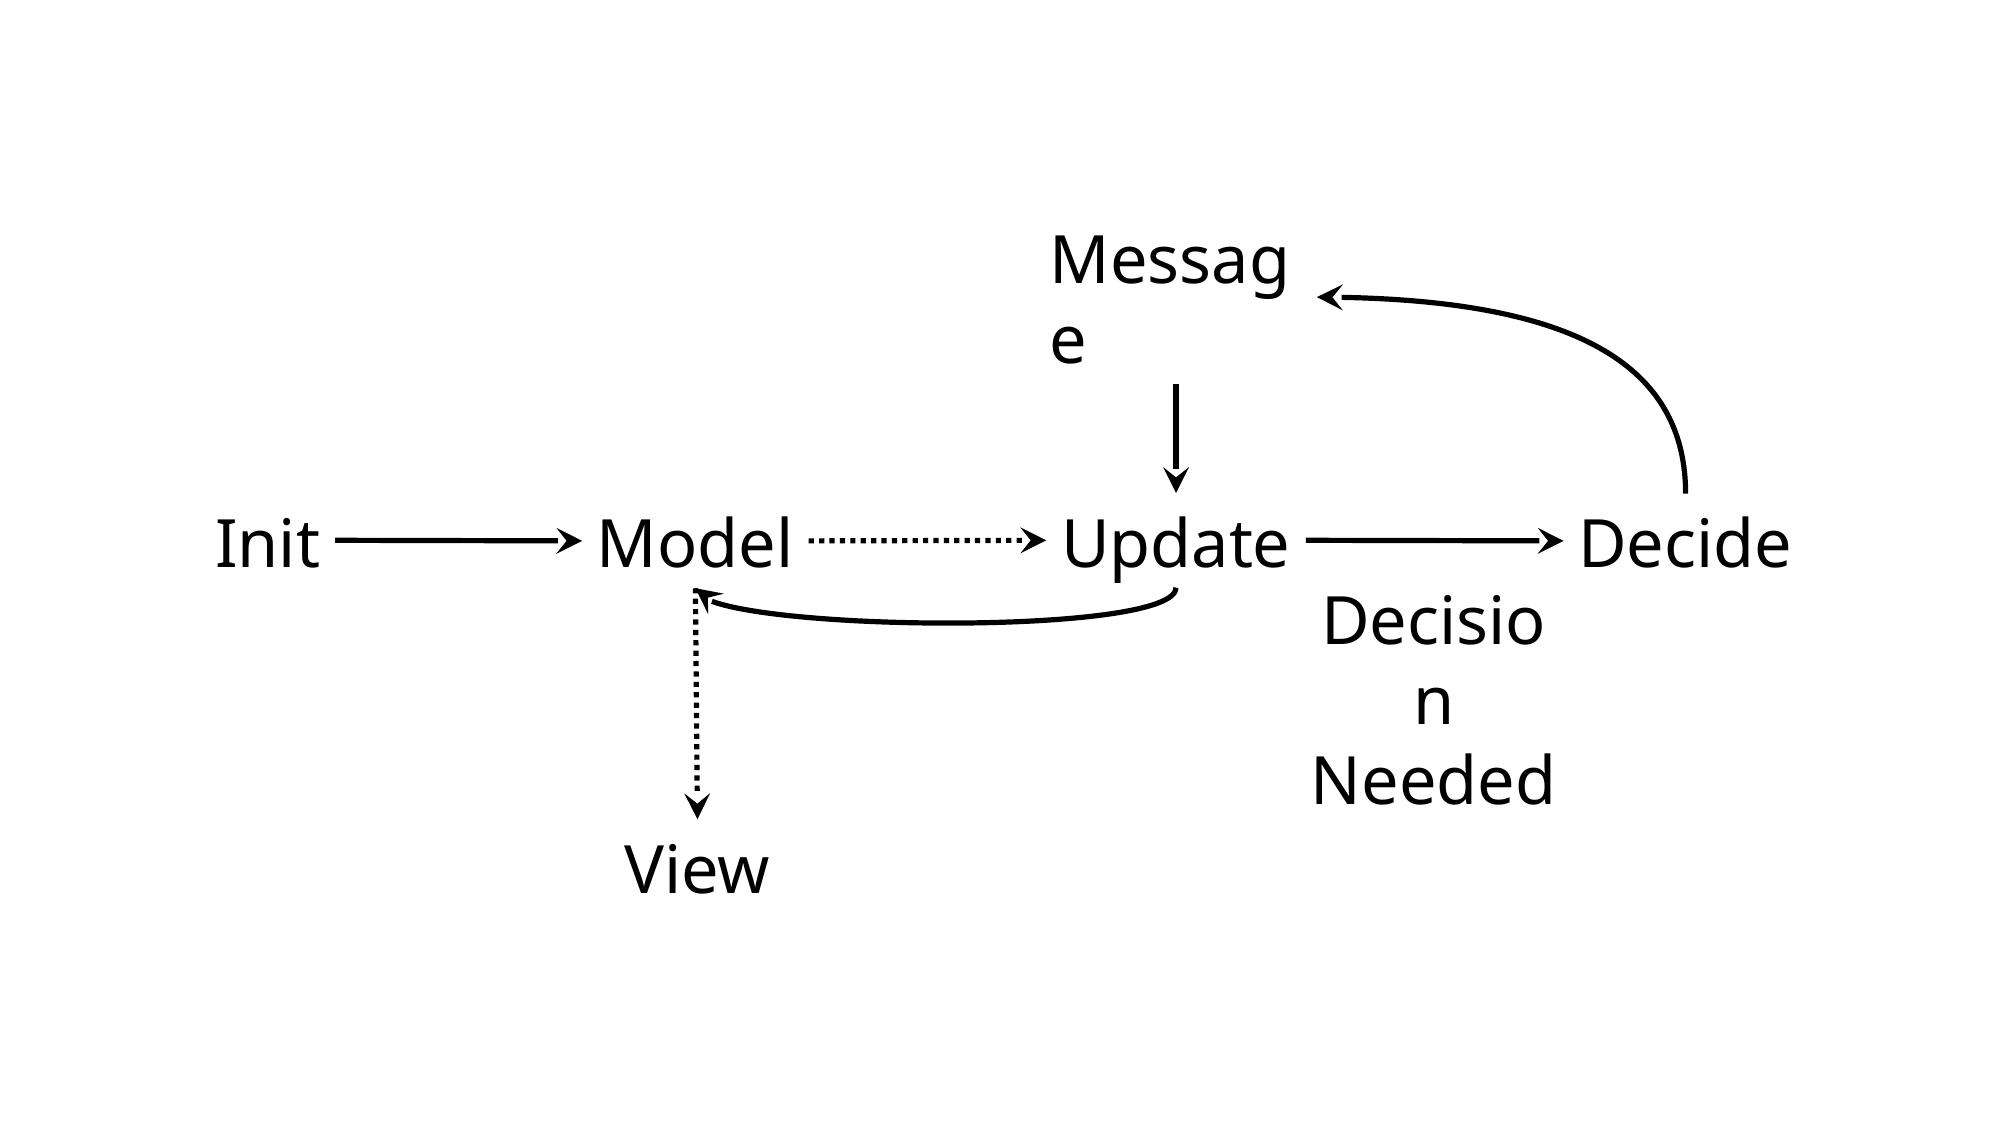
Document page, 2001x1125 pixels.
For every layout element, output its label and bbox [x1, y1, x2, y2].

text_box [199, 209, 1801, 916]
